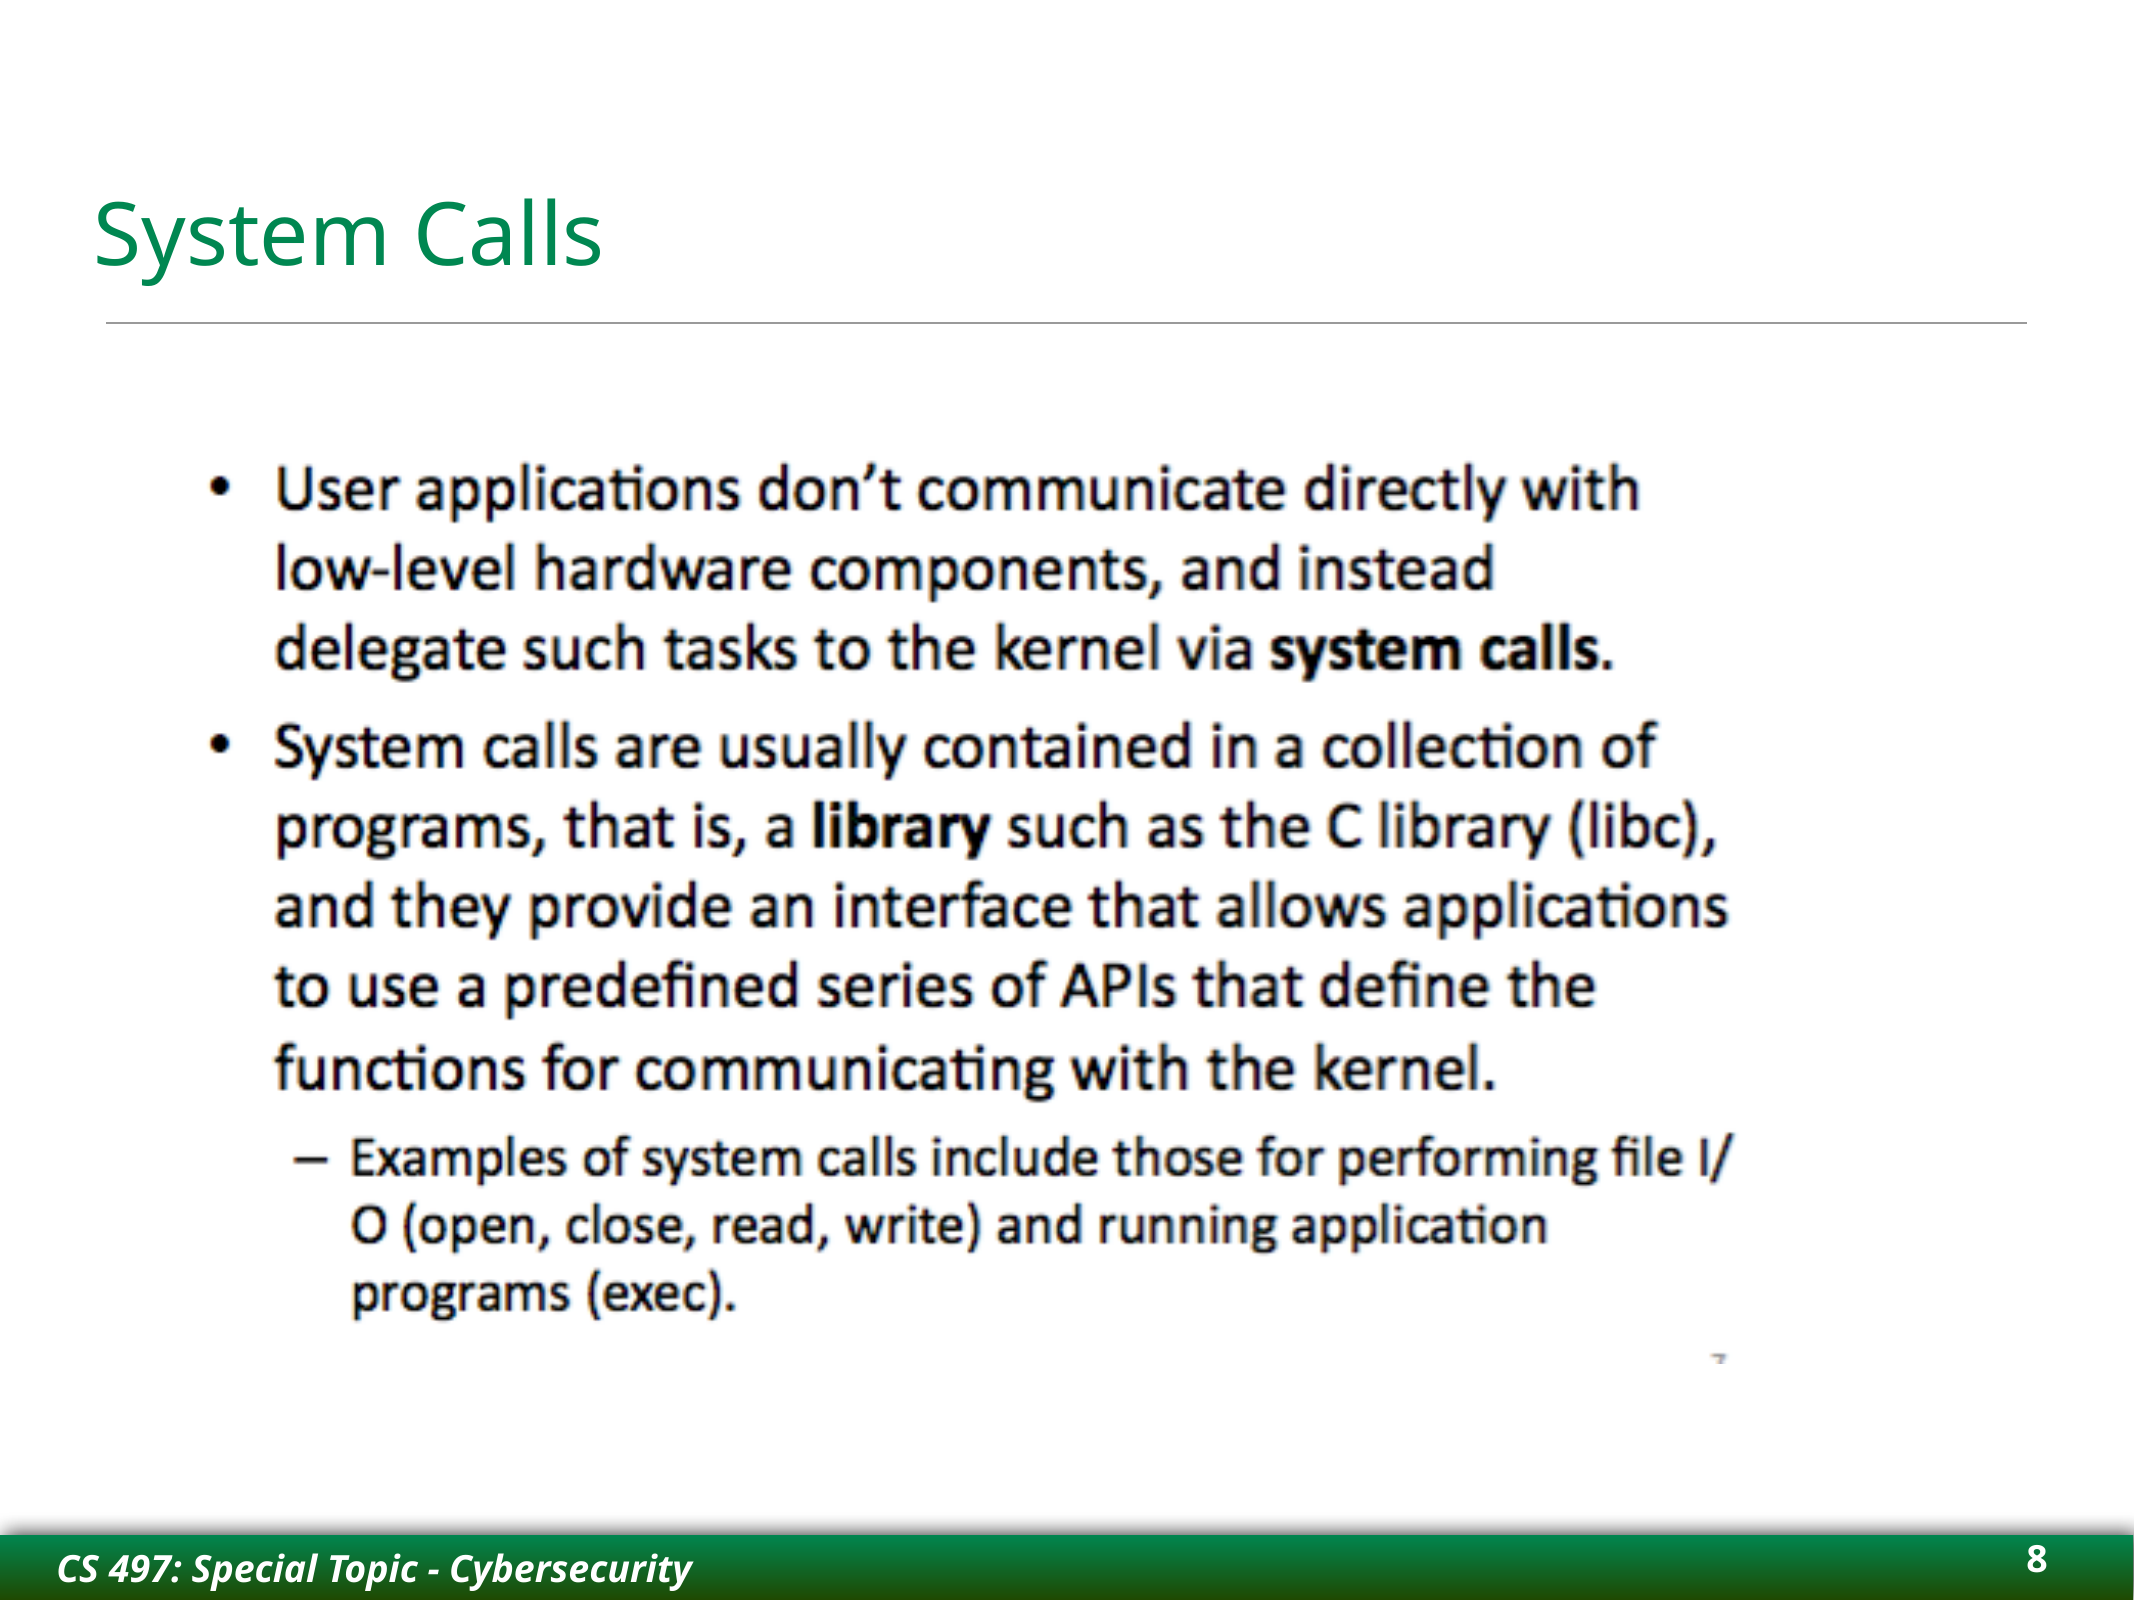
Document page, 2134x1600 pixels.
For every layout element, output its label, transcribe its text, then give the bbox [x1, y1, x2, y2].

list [175, 413, 1849, 1364]
slide_number 8 [2008, 1534, 2049, 1582]
title System Calls [93, 53, 2041, 284]
